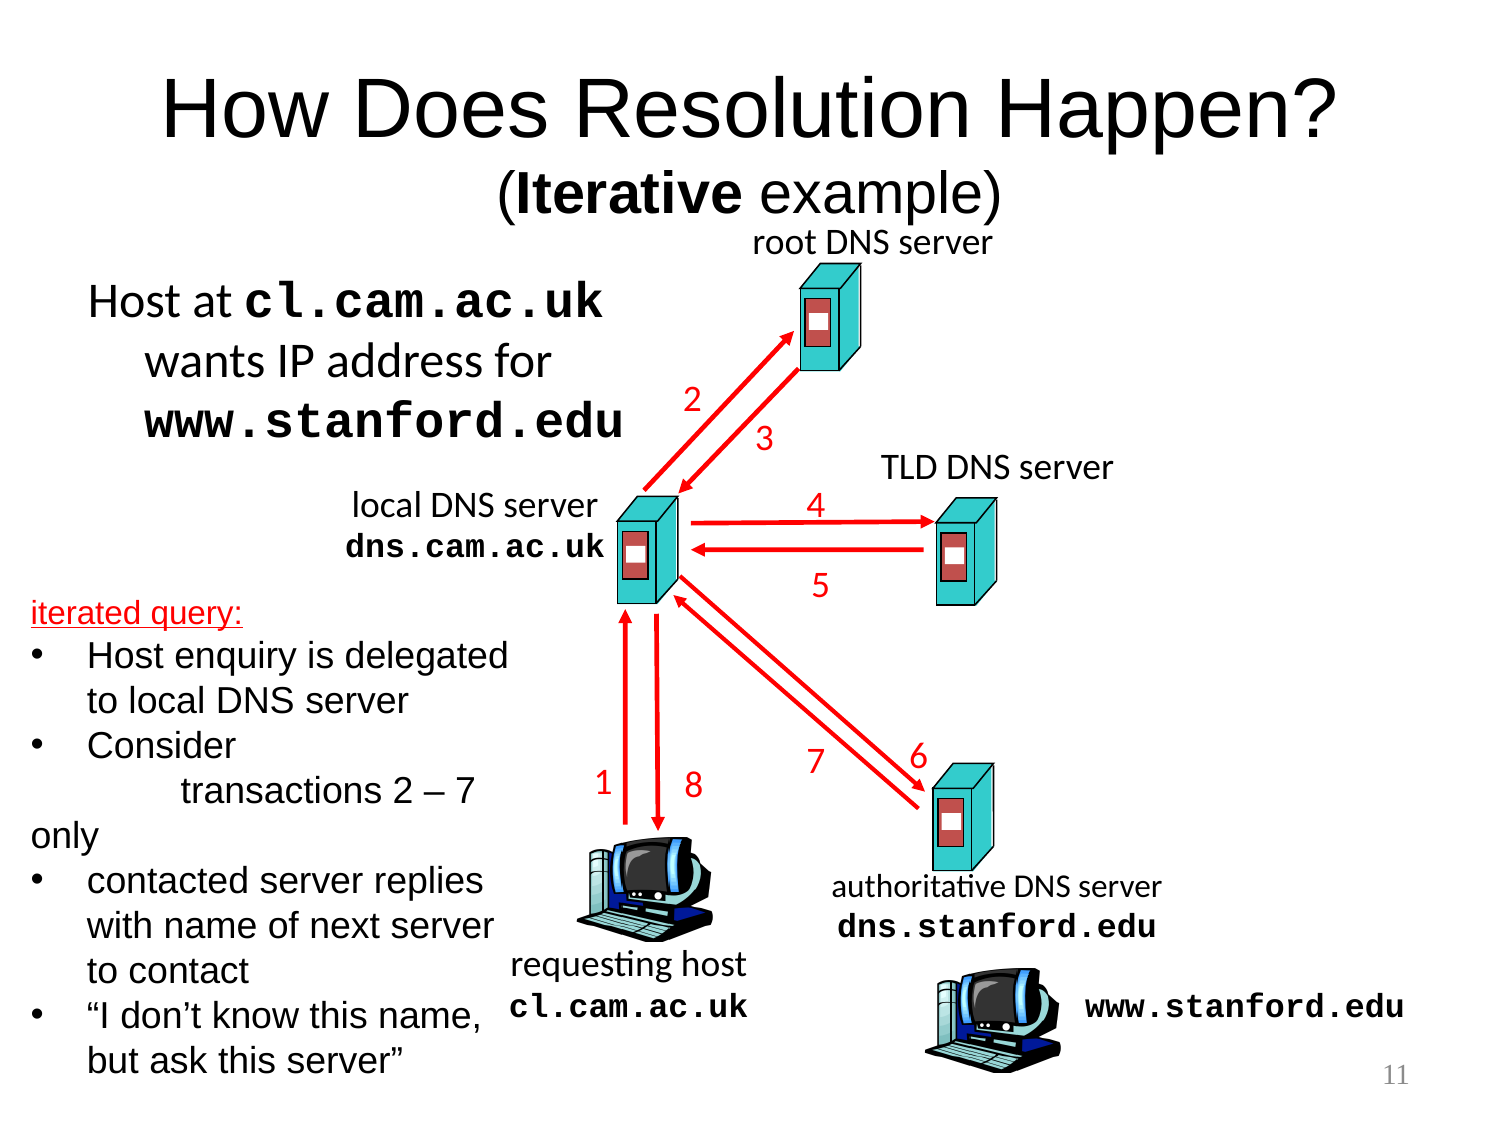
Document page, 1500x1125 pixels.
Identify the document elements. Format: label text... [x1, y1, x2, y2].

text_box iterated query: Host enquiry is delegated to local DNS server Consider transactions 2 – 7 only contacted server replies with name of next server to contact “I don’t know this name, but ask this server” [15, 583, 535, 1014]
text_box [619, 612, 632, 749]
text_box [841, 515, 930, 528]
text_box 4 [791, 472, 841, 533]
list Host at cl.cam.ac.uk wants IP address for www.stanford.edu [72, 260, 658, 487]
text_box root DNS server [708, 233, 1038, 270]
text_box 5 [796, 552, 846, 613]
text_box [320, 472, 630, 574]
text_box requesting host cl.cam.ac.uk [493, 931, 764, 1032]
text_box [683, 597, 919, 809]
text_box [678, 430, 739, 494]
text_box 2 [667, 366, 717, 427]
text_box www.stanford.edu [1070, 977, 1420, 1032]
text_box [616, 496, 679, 605]
text_box authoritative DNS server dns.stanford.edu [816, 857, 1178, 952]
text_box 6 [894, 723, 943, 784]
slide_number 11 [1074, 1042, 1425, 1103]
text_box 8 [669, 752, 719, 813]
text_box [651, 613, 665, 831]
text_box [799, 263, 861, 372]
text_box 7 [791, 728, 841, 789]
text_box 3 [739, 405, 789, 466]
text_box [690, 543, 924, 556]
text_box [576, 836, 714, 942]
text_box 1 [578, 749, 628, 810]
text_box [935, 497, 997, 606]
text_box [683, 578, 925, 792]
text_box TLD DNS server [832, 434, 1163, 495]
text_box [924, 967, 1062, 1073]
text_box [717, 330, 794, 413]
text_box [932, 763, 994, 872]
title How Does Resolution Happen? (Iterative example) [75, 45, 1425, 233]
